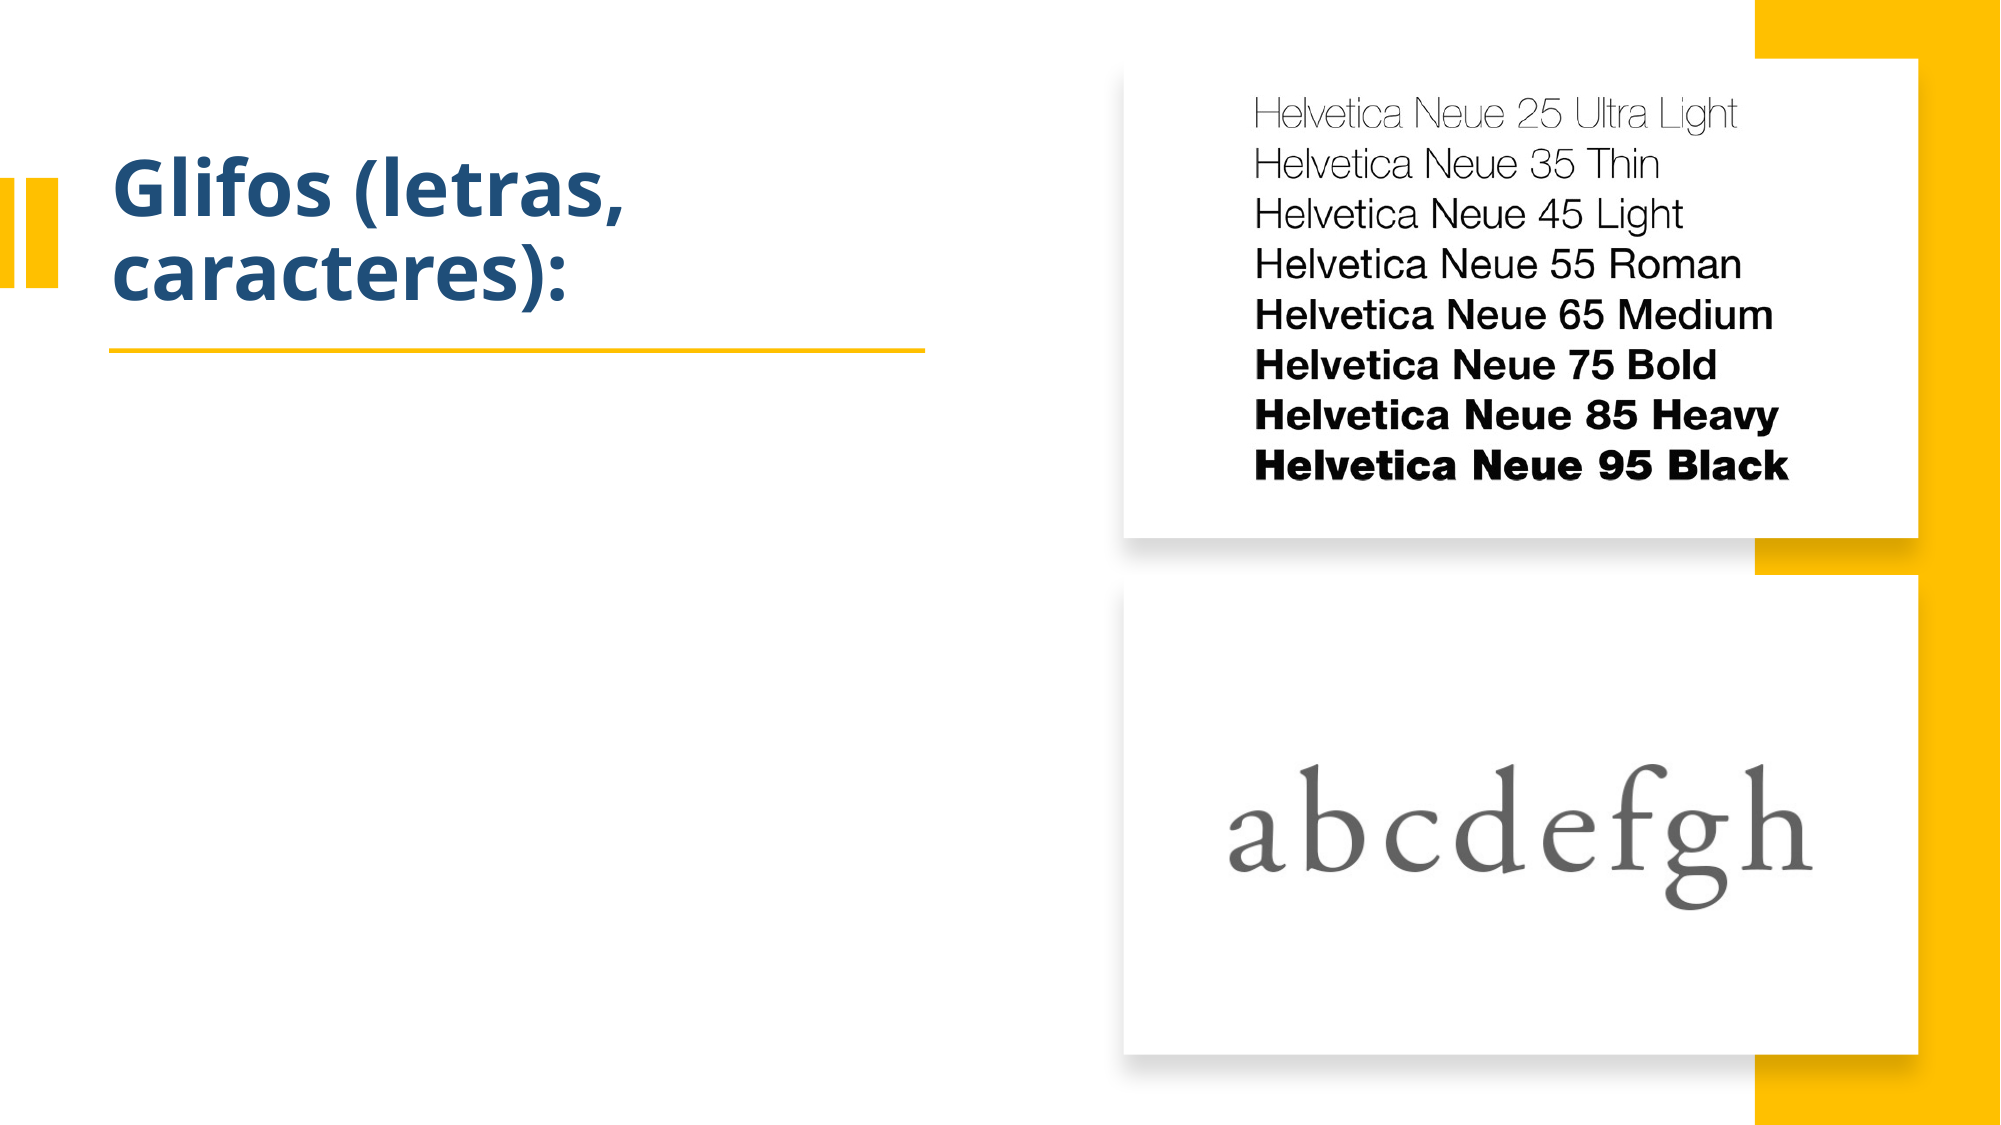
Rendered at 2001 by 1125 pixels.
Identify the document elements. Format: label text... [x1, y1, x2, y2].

text_box [1754, 0, 2000, 1125]
text_box [1123, 574, 1919, 1056]
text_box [0, 177, 59, 289]
text_box [0, 0, 1754, 1125]
text_box [108, 347, 926, 354]
title Glifos (letras, caracteres): [96, 140, 963, 326]
text_box [1123, 58, 1919, 539]
picture [1187, 655, 1849, 974]
picture [1161, 95, 1884, 509]
